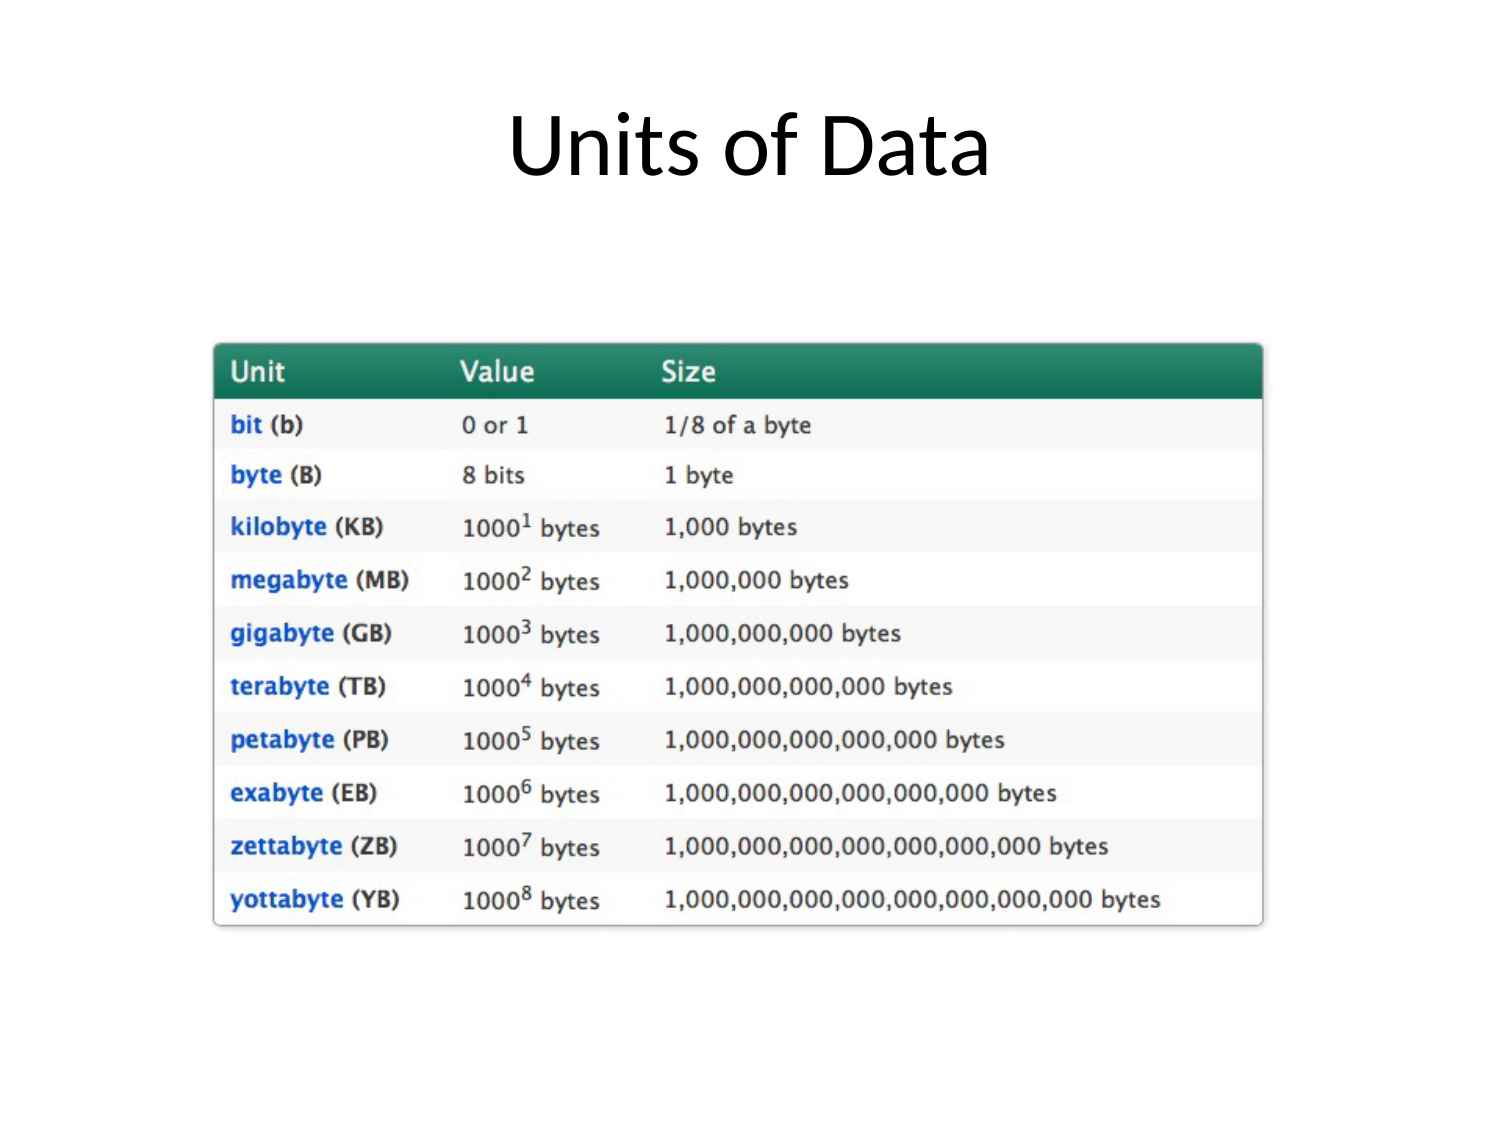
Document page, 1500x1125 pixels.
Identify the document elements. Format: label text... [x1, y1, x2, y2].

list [210, 335, 1290, 933]
title Units of Data [75, 45, 1425, 233]
